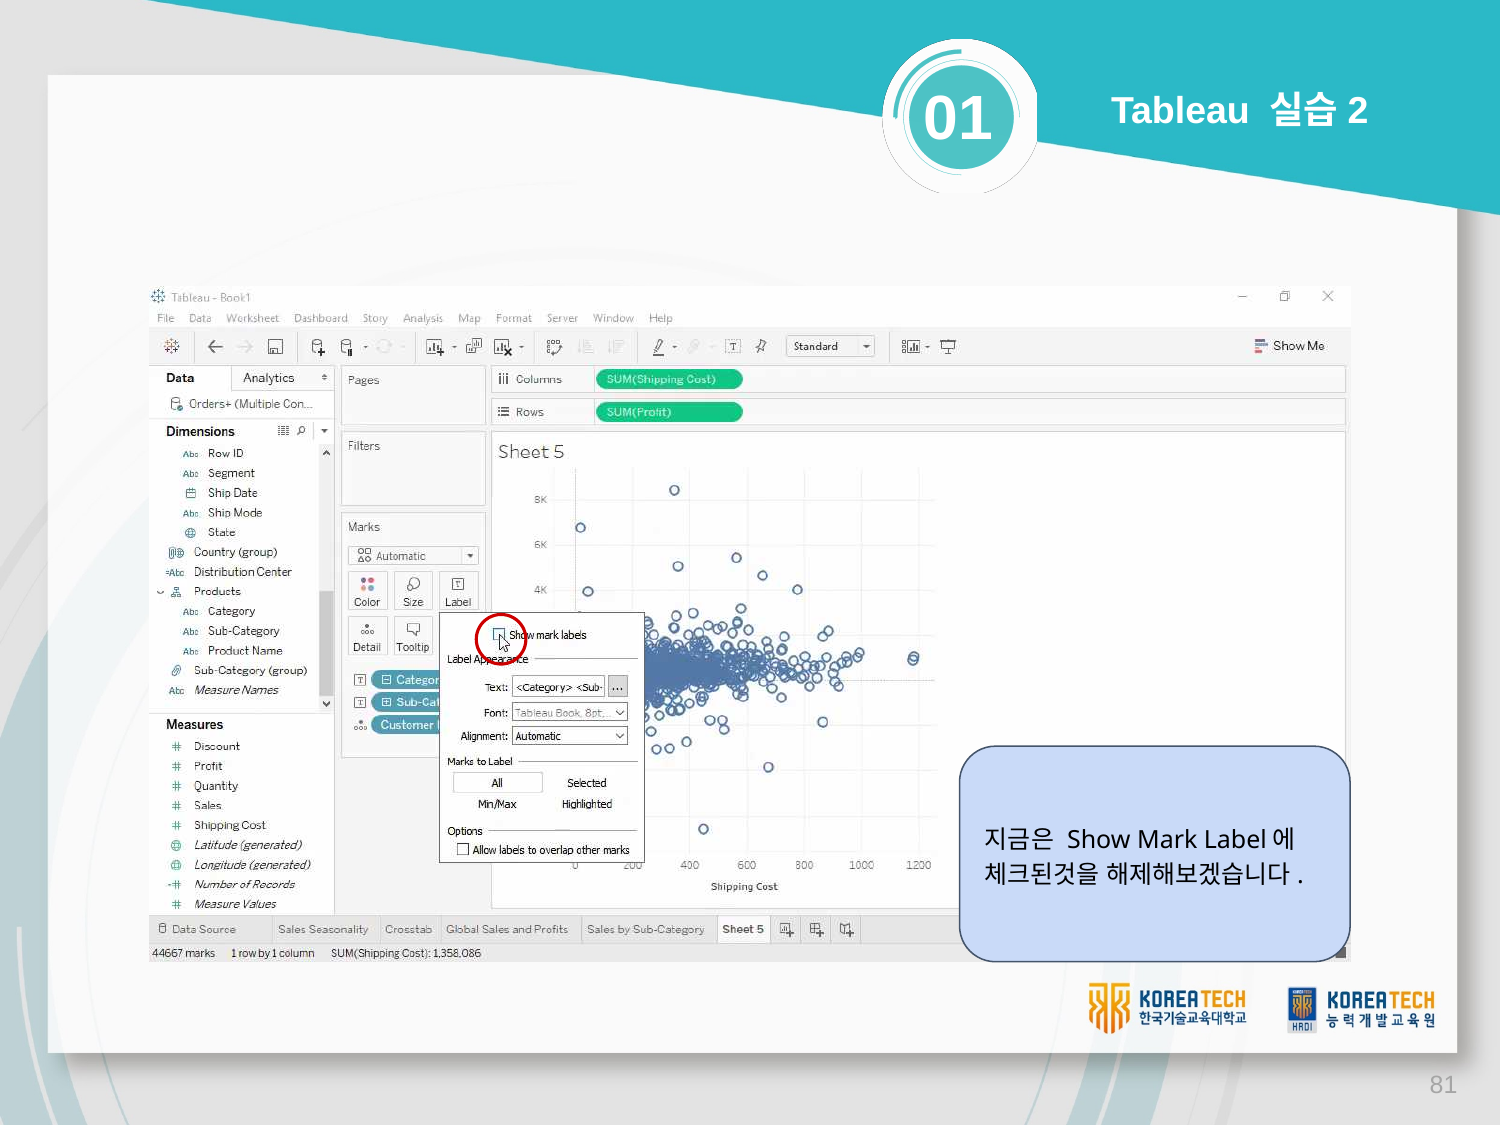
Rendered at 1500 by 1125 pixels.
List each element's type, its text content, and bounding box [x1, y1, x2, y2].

picture [0, 0, 1500, 1125]
slide_number 81 [1225, 1053, 1473, 1114]
text_box [120, 170, 1273, 262]
text_box Tableau 실습2 [1046, 78, 1433, 140]
